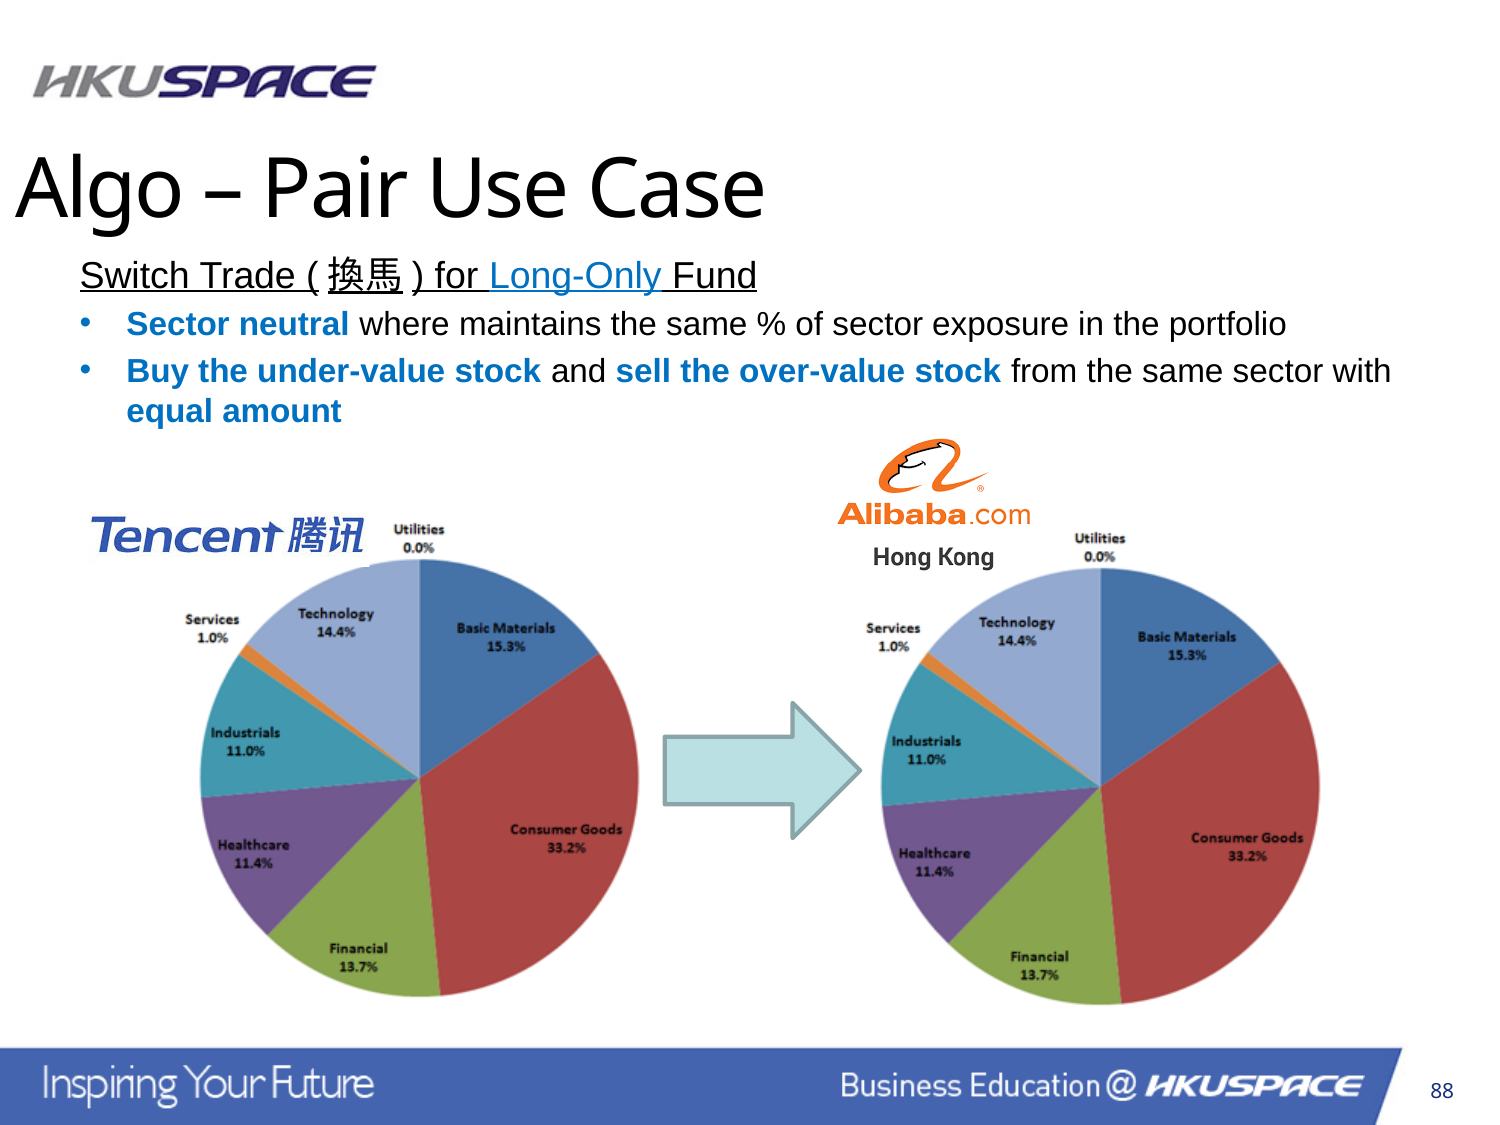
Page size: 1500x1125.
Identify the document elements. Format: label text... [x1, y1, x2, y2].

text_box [88, 420, 1389, 1036]
slide_number 88 [1415, 1070, 1499, 1125]
picture [0, 0, 1500, 1125]
text_box Algo – Pair Use Case [0, 101, 1325, 266]
text_box Switch Trade (換馬) for Long-Only Fund Sector neutral where maintains the same % of sector exposure in the portfolio Buy the under-value stock and sell the over-value stock from the same sector with equal amount [64, 243, 1483, 1012]
